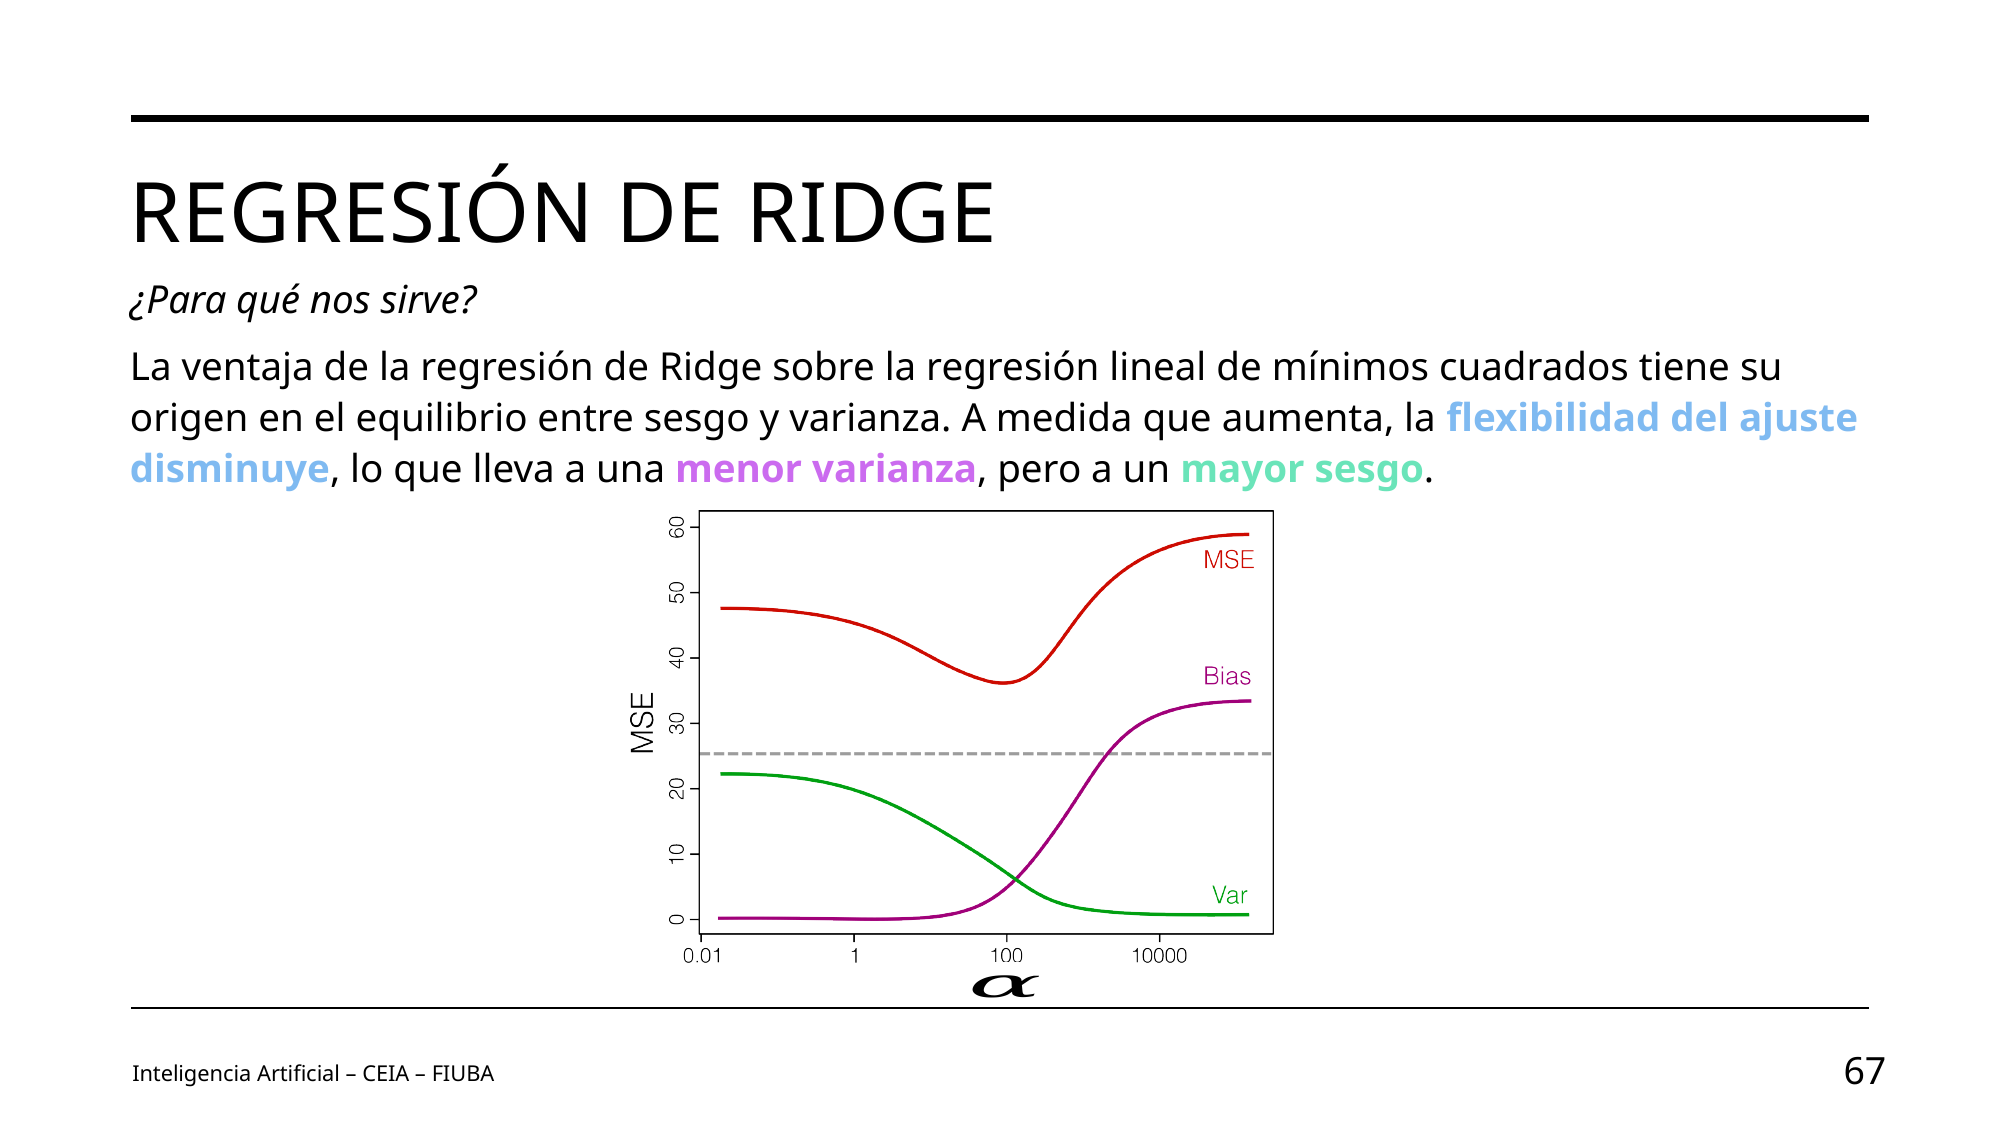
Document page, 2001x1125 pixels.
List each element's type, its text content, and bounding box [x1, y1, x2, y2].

picture [630, 510, 1274, 988]
footer Inteligencia Artificial – CEIA – FIUBA [117, 1042, 862, 1103]
slide_number 67 [1791, 1042, 1902, 1103]
title Regresión de Ridge [114, 151, 1869, 377]
